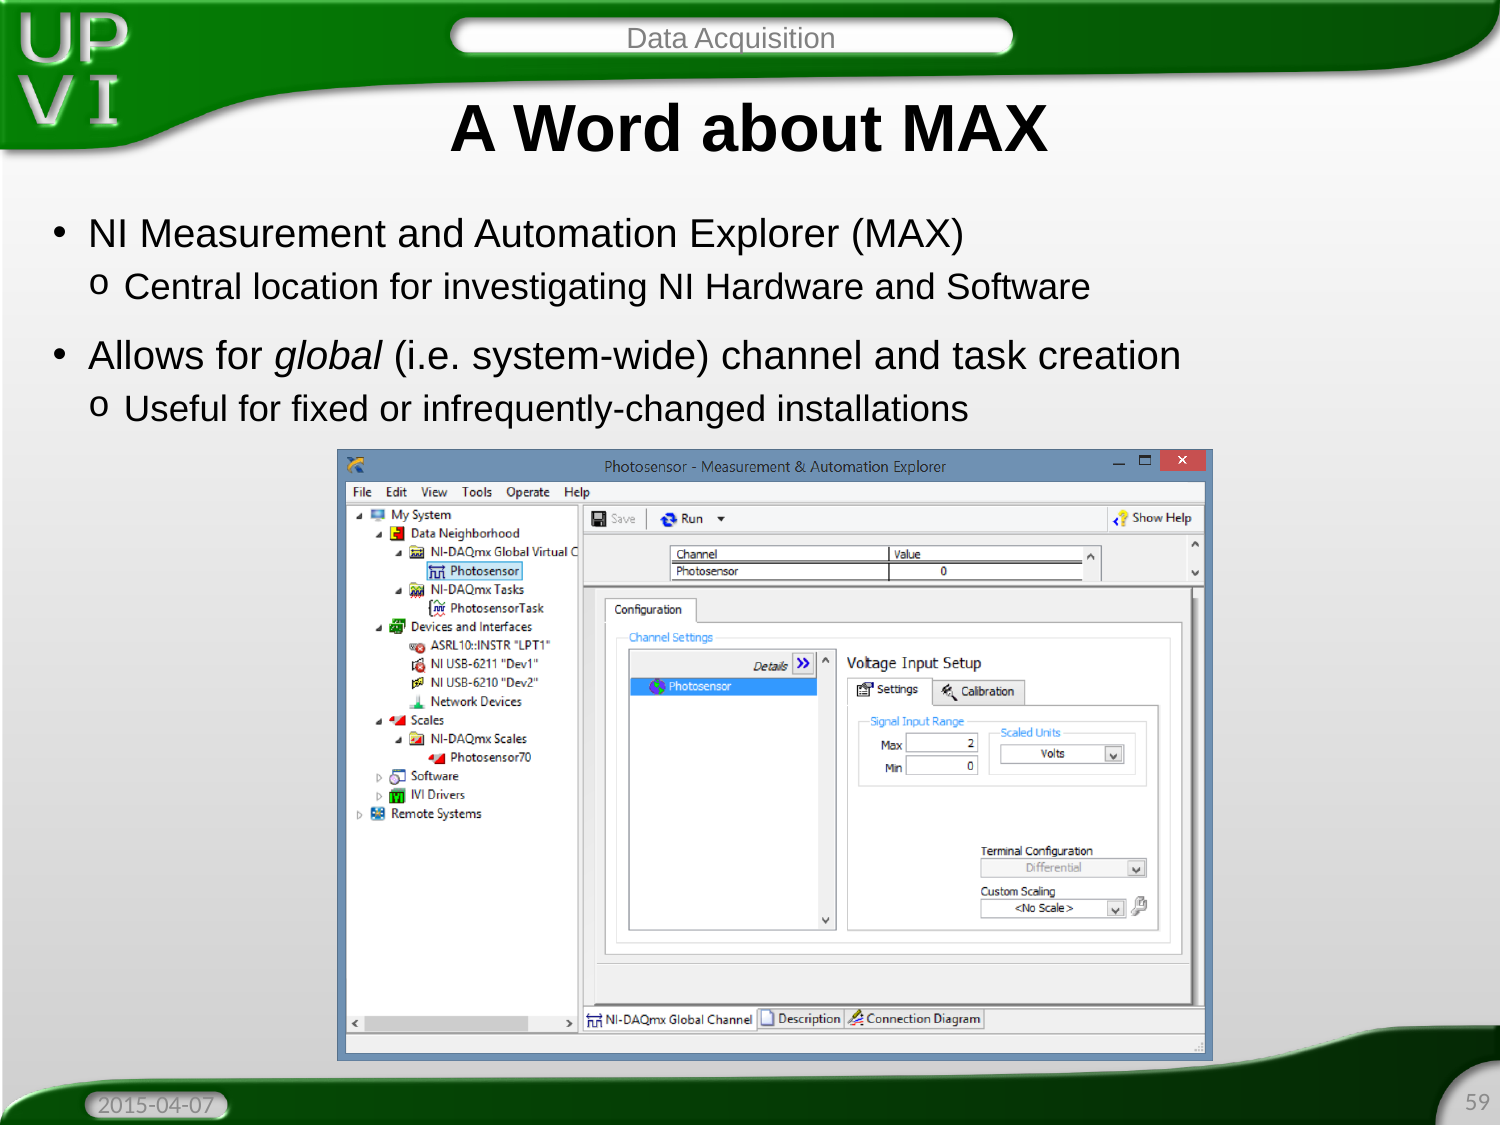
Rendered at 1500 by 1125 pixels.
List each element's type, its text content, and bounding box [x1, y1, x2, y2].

title A Word about MAX [75, 75, 1425, 175]
list NI Measurement and Automation Explorer (MAX) Central location for investigating NI Hardware and Software Allows for global (i.e. system-wide) channel and task creation Useful for fixed or infrequently-changed installations [37, 200, 1463, 438]
slide_number 59 [1155, 1069, 1500, 1125]
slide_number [75, 1073, 238, 1125]
footer Data Acquisition [450, 6, 1013, 67]
picture [0, 0, 1500, 1125]
